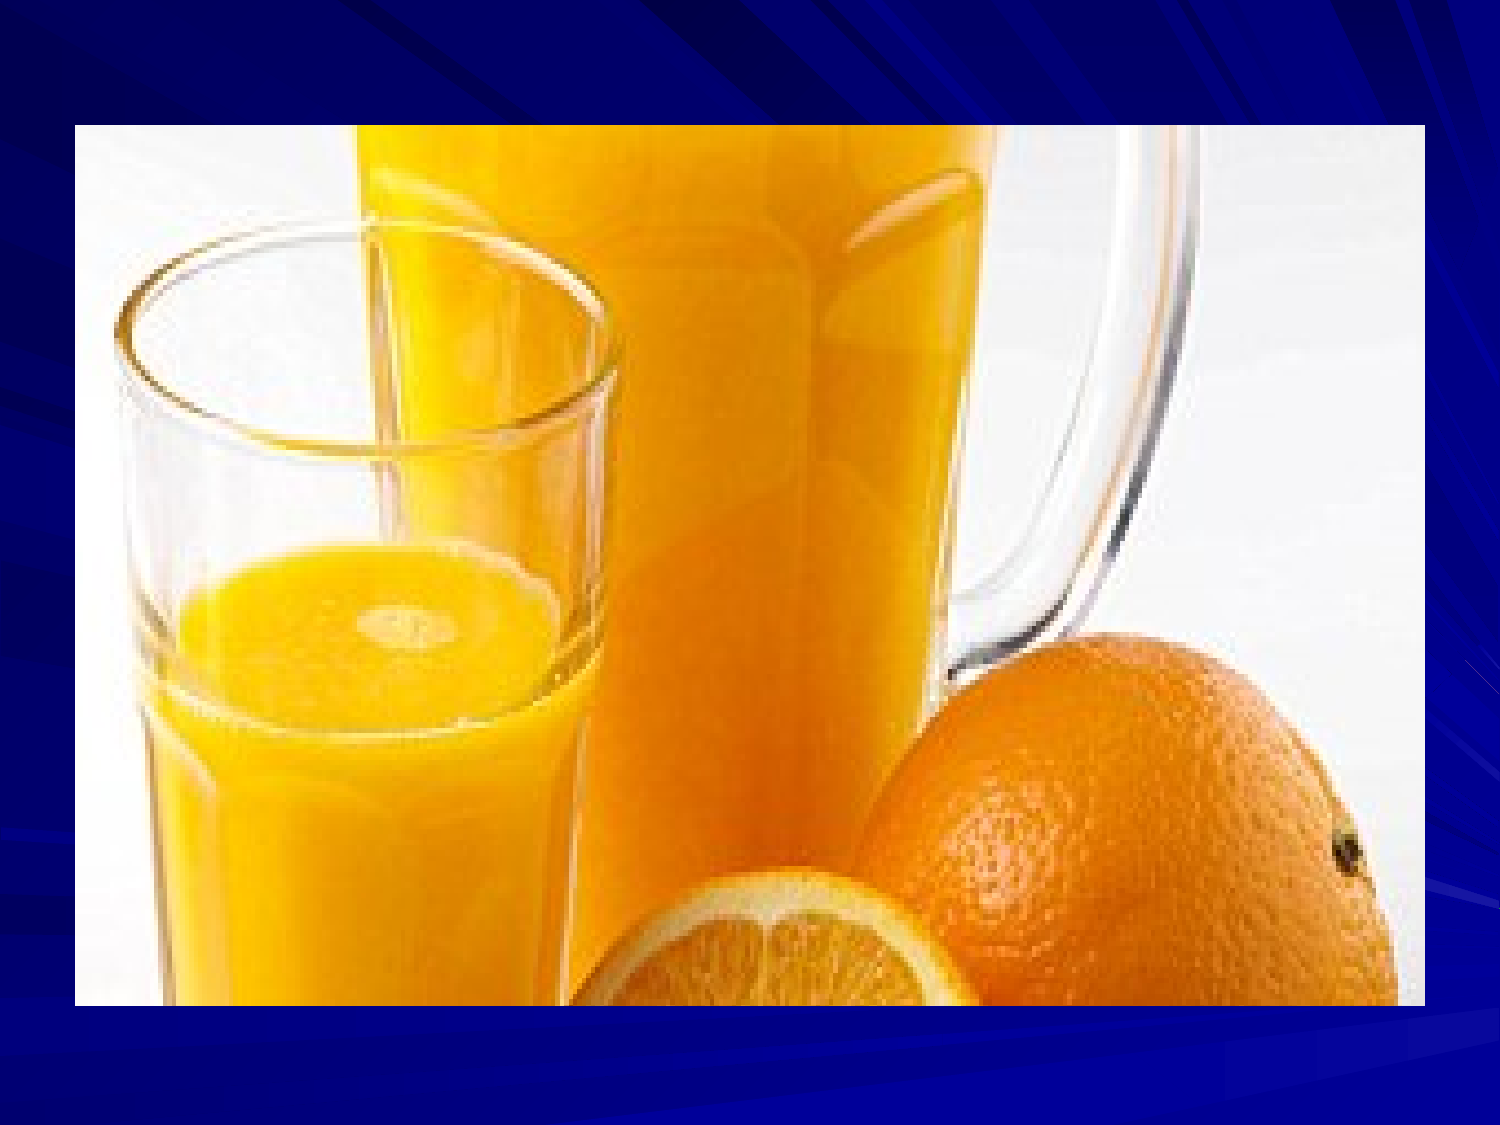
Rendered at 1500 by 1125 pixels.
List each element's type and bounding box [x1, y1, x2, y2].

list [74, 124, 1426, 1006]
